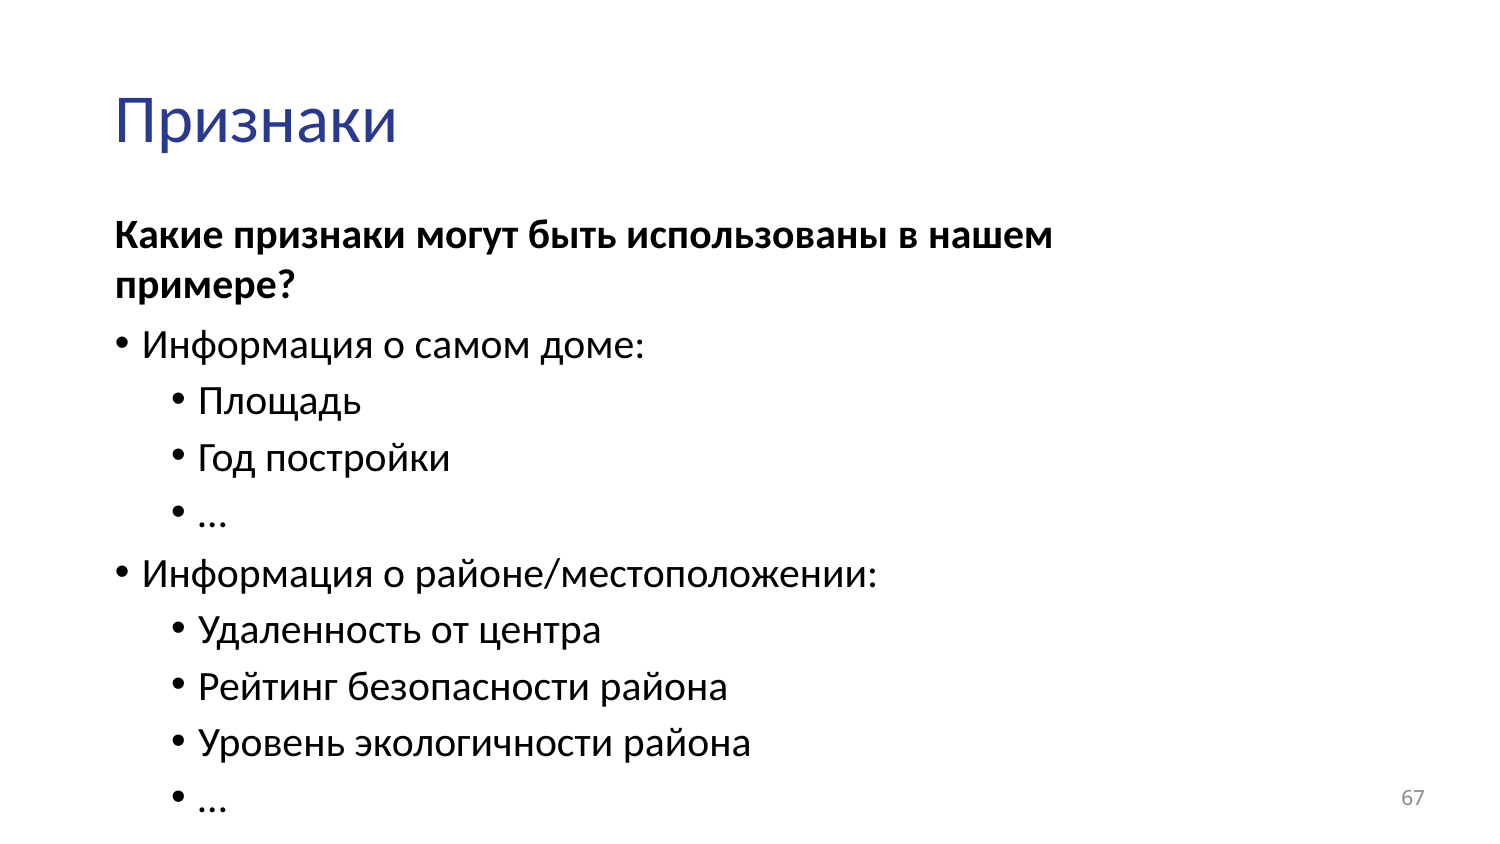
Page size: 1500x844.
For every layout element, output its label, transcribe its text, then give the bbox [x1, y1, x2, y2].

text_box Какие признаки могут быть использованы в нашем примере? Информация о самом доме: Площадь Год постройки … Информация о районе/местоположении: Удаленность от центра Рейтинг безопасности района Уровень экологичности района … [112, 194, 1216, 822]
slide_number ‹#› [1080, 784, 1425, 844]
title Признаки [112, 72, 497, 194]
